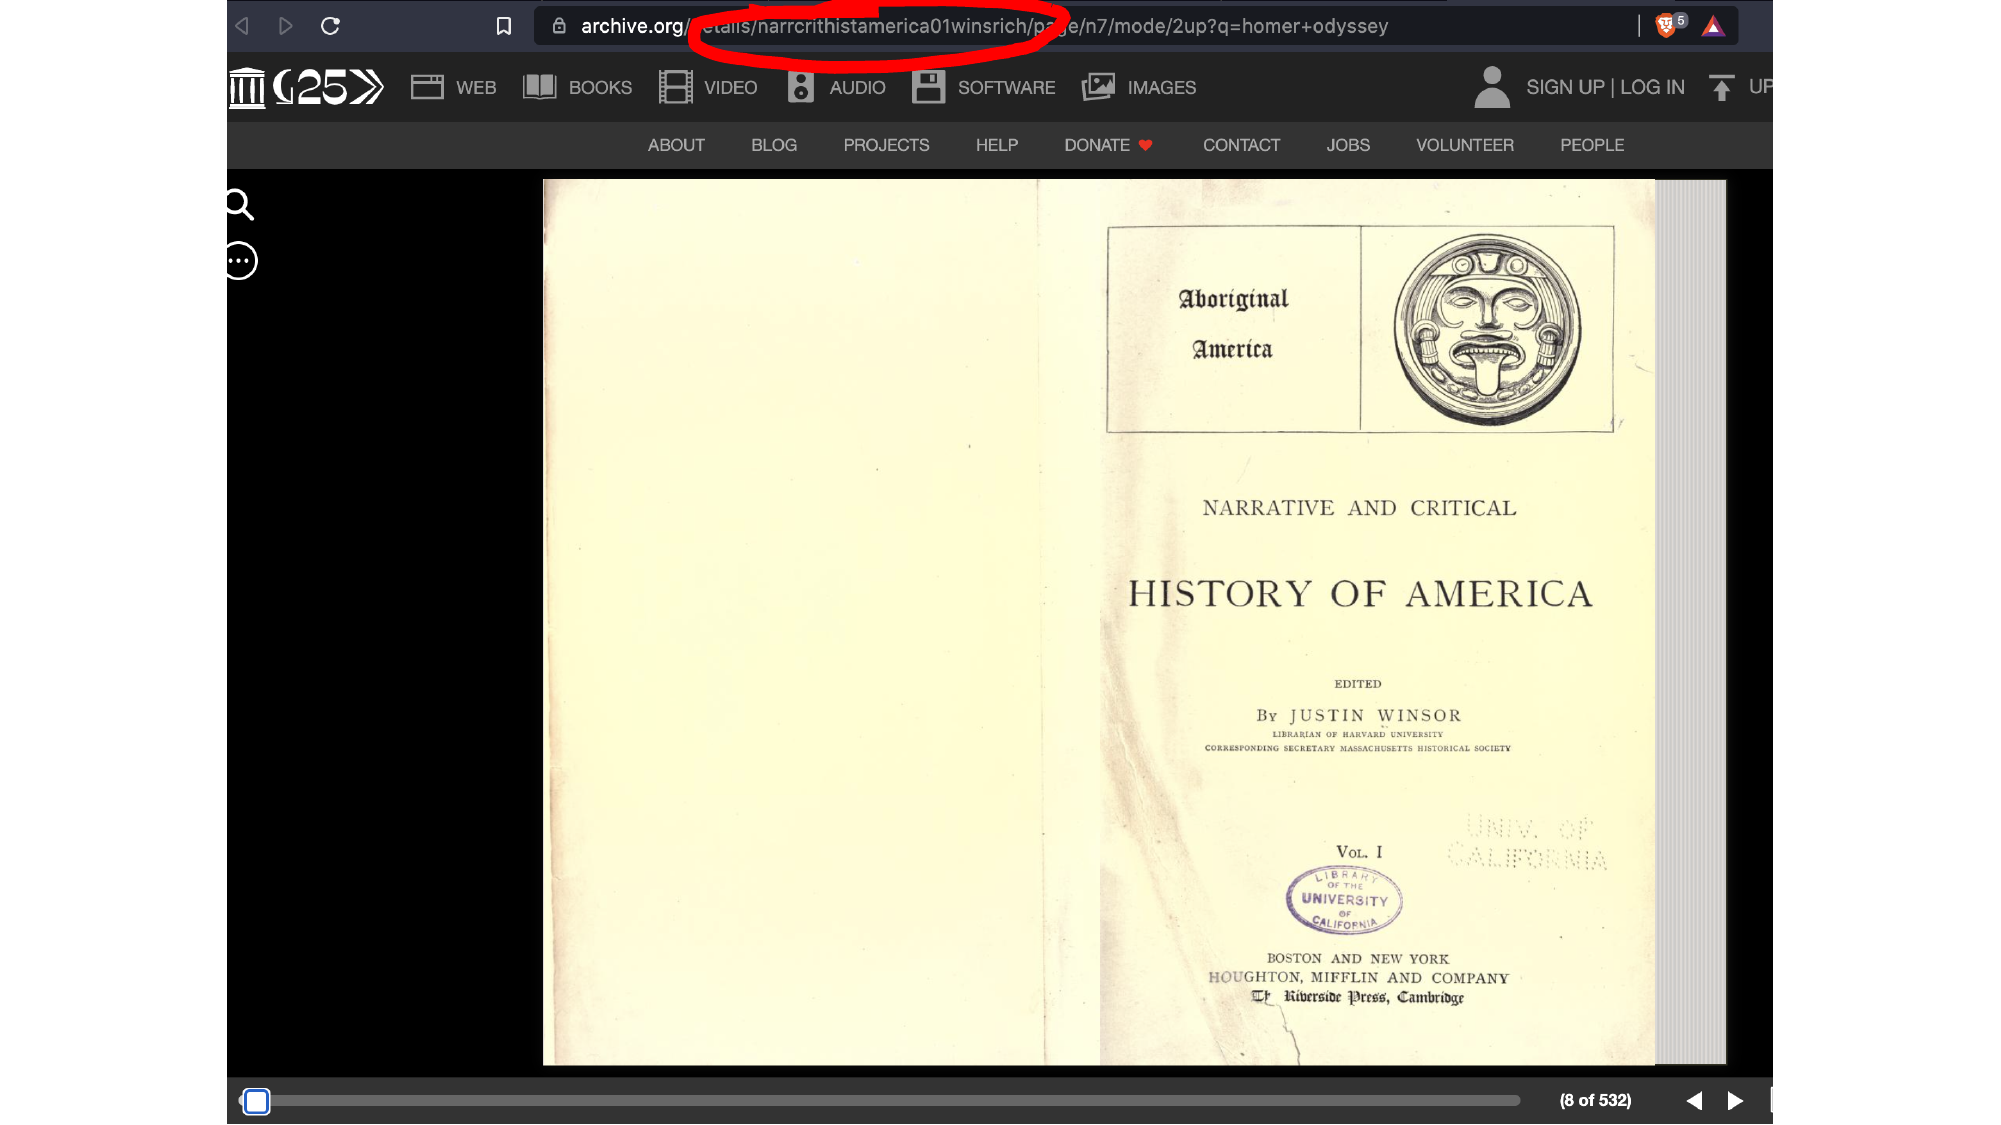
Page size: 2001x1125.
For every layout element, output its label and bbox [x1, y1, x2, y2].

picture [226, 0, 1773, 1125]
